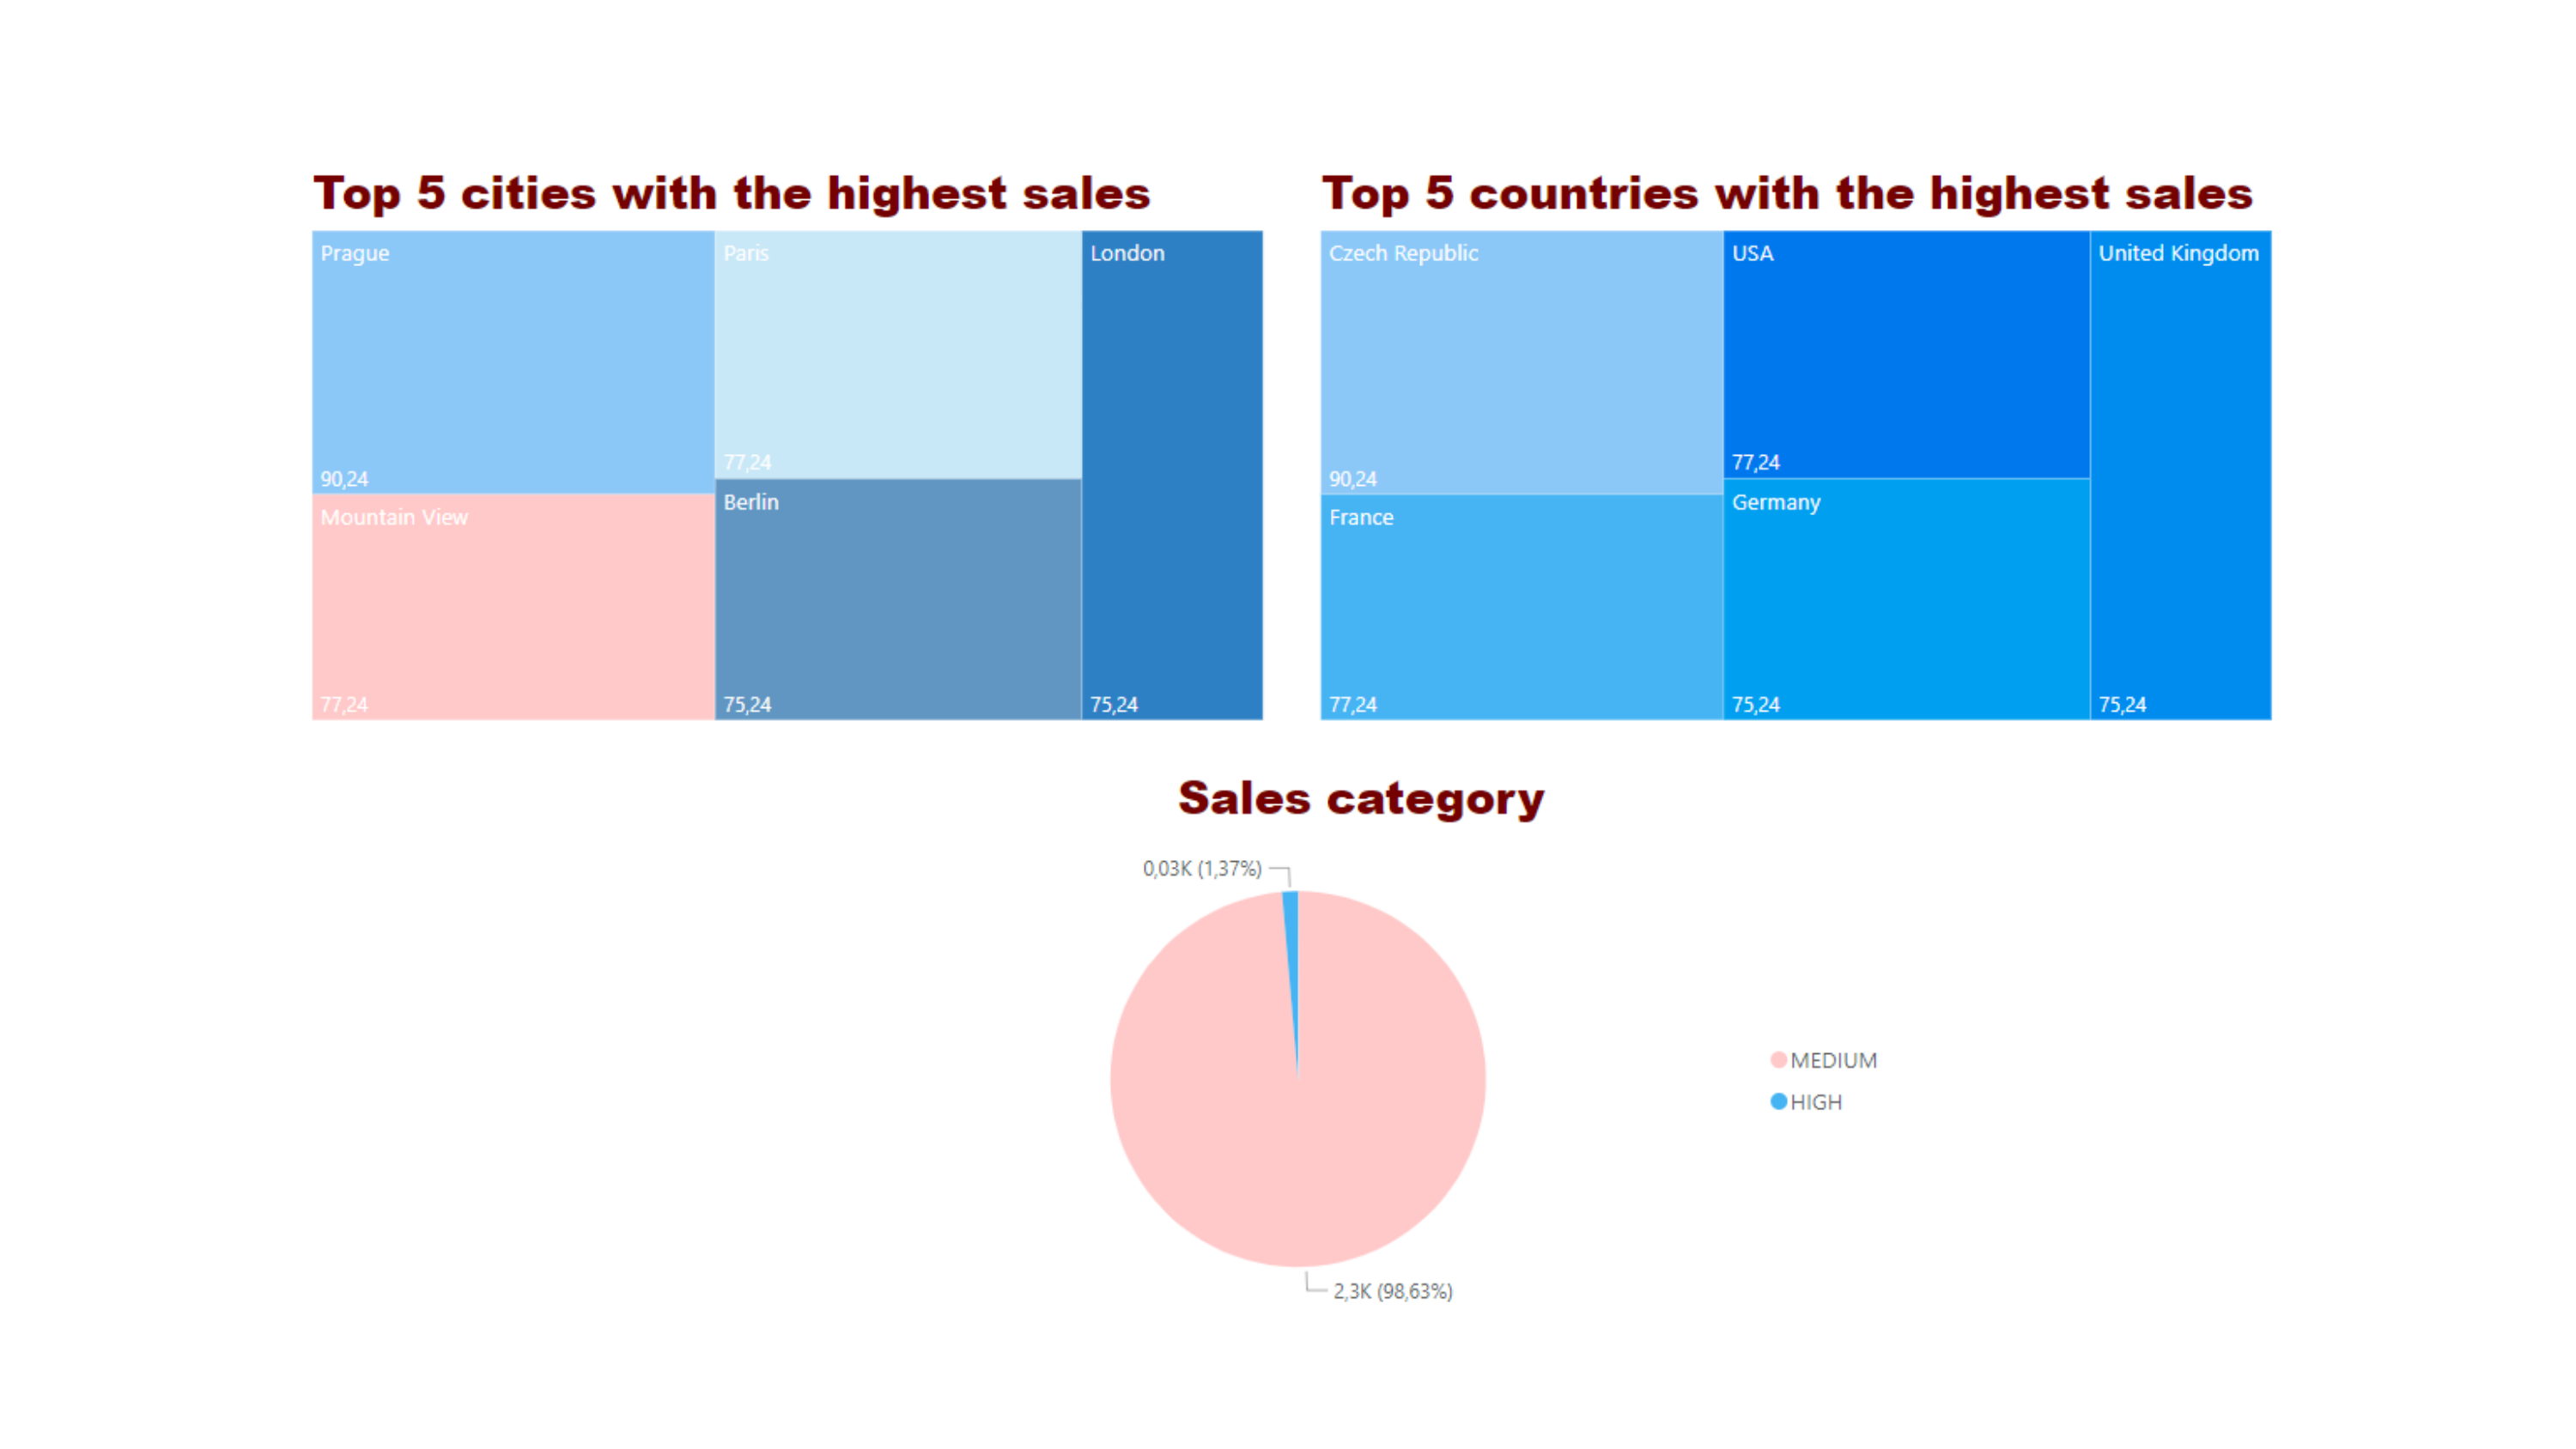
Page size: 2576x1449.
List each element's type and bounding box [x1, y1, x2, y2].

text_box [254, 139, 2371, 1304]
